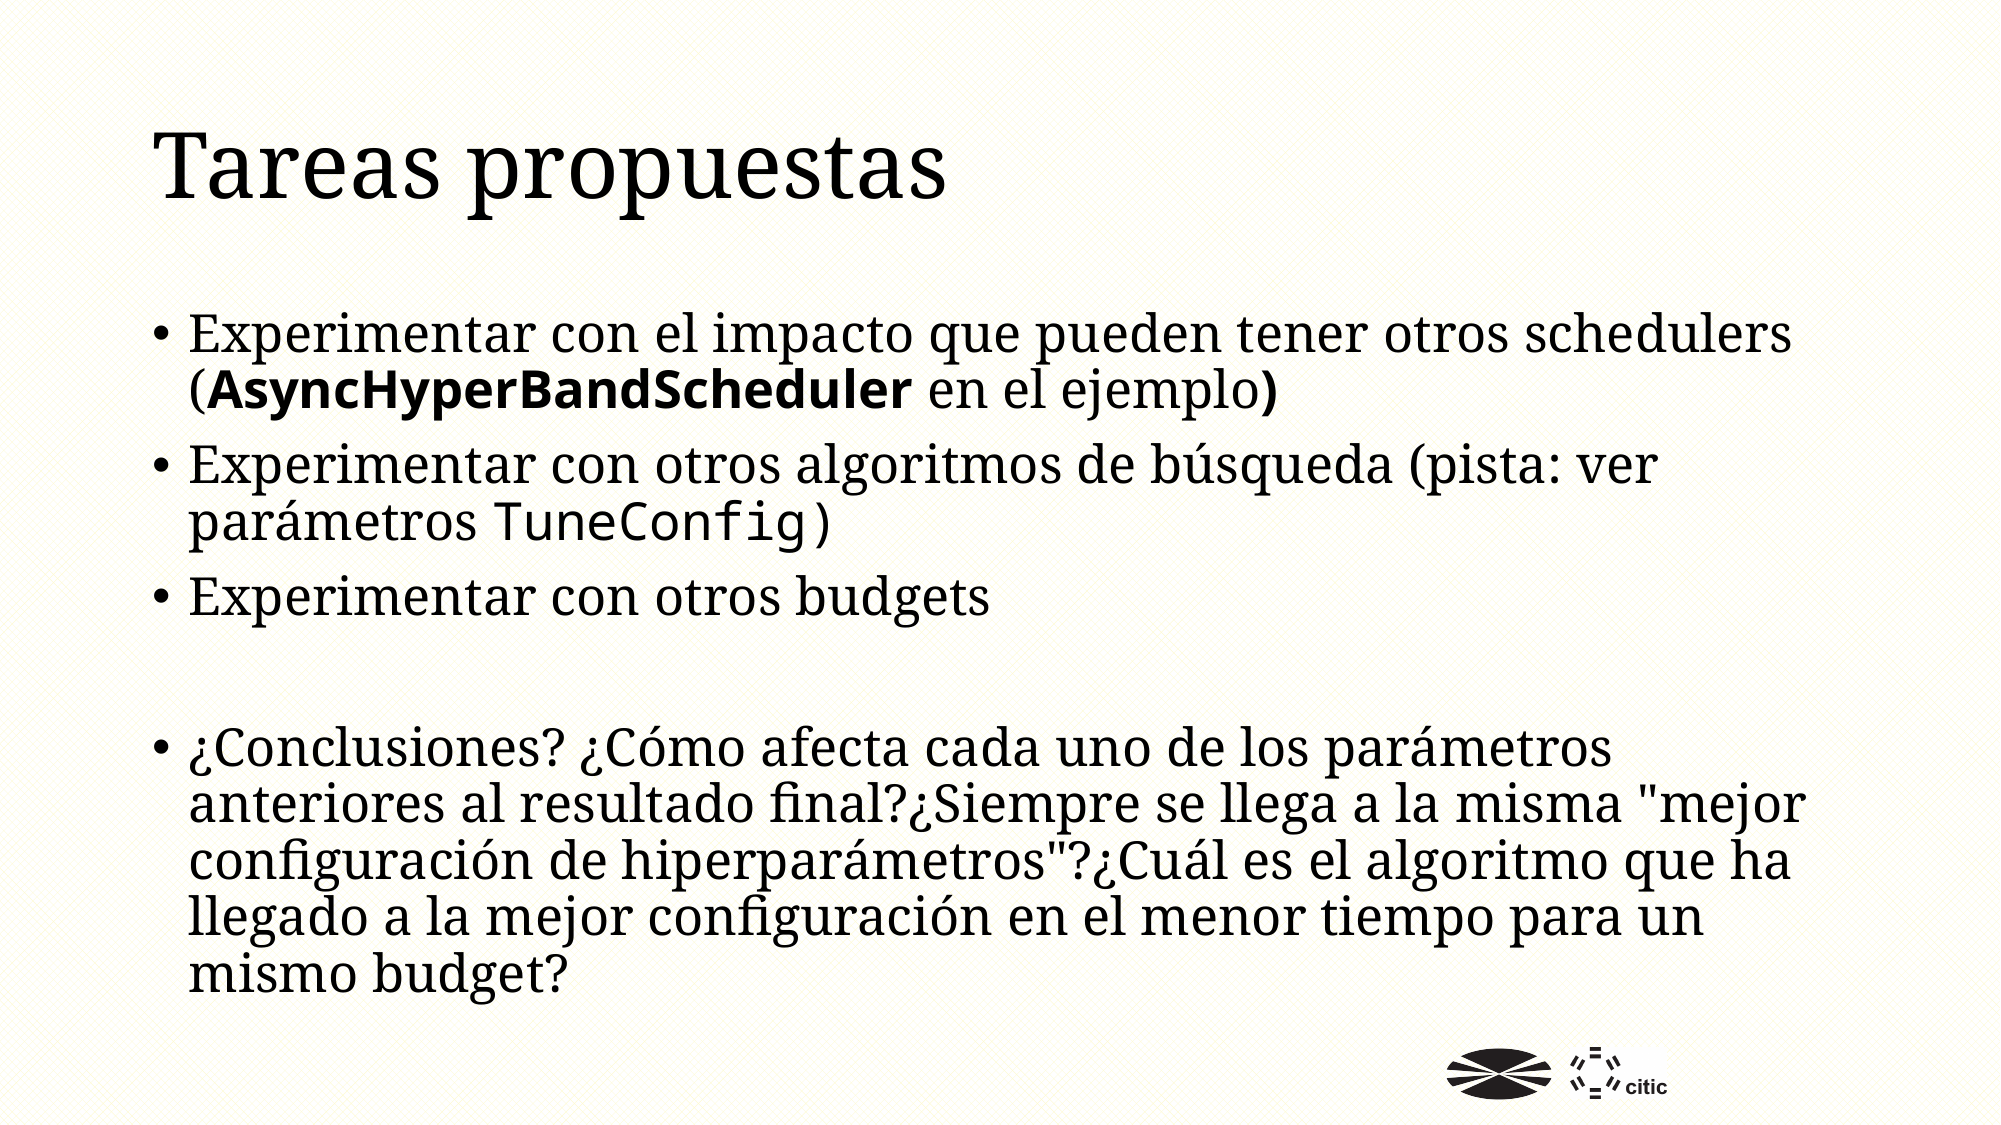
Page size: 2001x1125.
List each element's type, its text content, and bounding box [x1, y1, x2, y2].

list Experimentar con el impacto que pueden tener otros schedulers (AsyncHyperBandScheduler en el ejemplo) Experimentar con otros algoritmos de búsqueda (pista: ver parámetros TuneConfig) Experimentar con otros budgets ¿Conclusiones? ¿Cómo afecta cada uno de los parámetros anteriores al resultado final?¿Siempre se llega a la misma "mejor configuración de hiperparámetros"?¿Cuál es el algoritmo que ha llegado a la mejor configuración en el menor tiempo para un mismo budget? [137, 299, 1863, 1014]
title Tareas propuestas [137, 59, 1863, 278]
picture [1570, 1047, 1667, 1099]
picture [1445, 1047, 1553, 1101]
